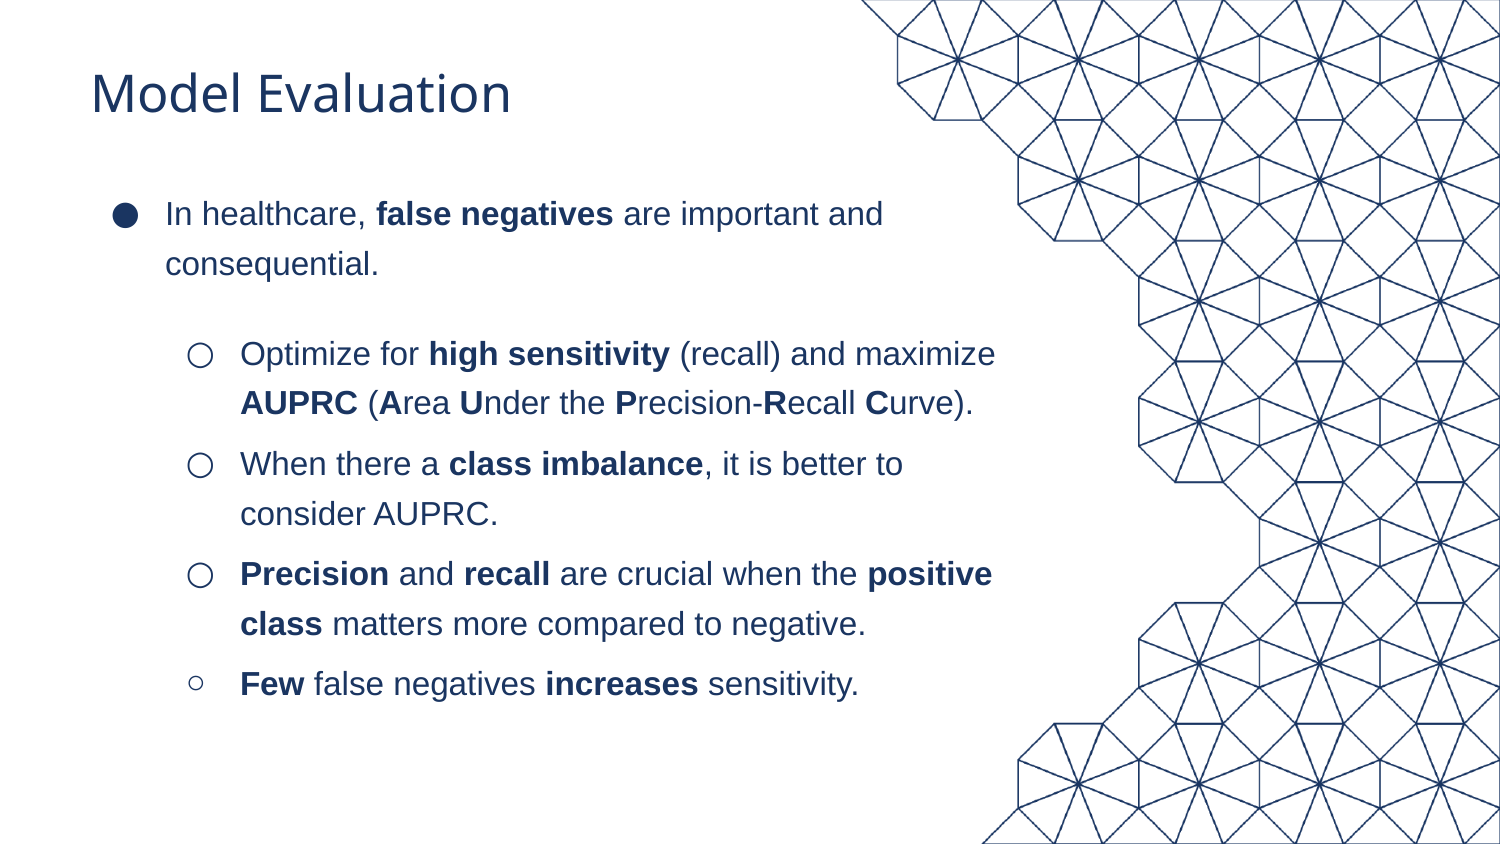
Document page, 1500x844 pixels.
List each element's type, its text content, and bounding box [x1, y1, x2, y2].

title Model Evaluation [75, 45, 900, 135]
picture [0, 0, 1500, 844]
list In healthcare, false negatives are important and consequential. Optimize for high sensitivity (recall) and maximize AUPRC (Area Under the Precision-Recall Curve). When there a class imbalance, it is better to consider AUPRC. Precision and recall are crucial when the positive class matters more compared to negative. Few false negatives increases sensitivity. [75, 167, 1050, 844]
